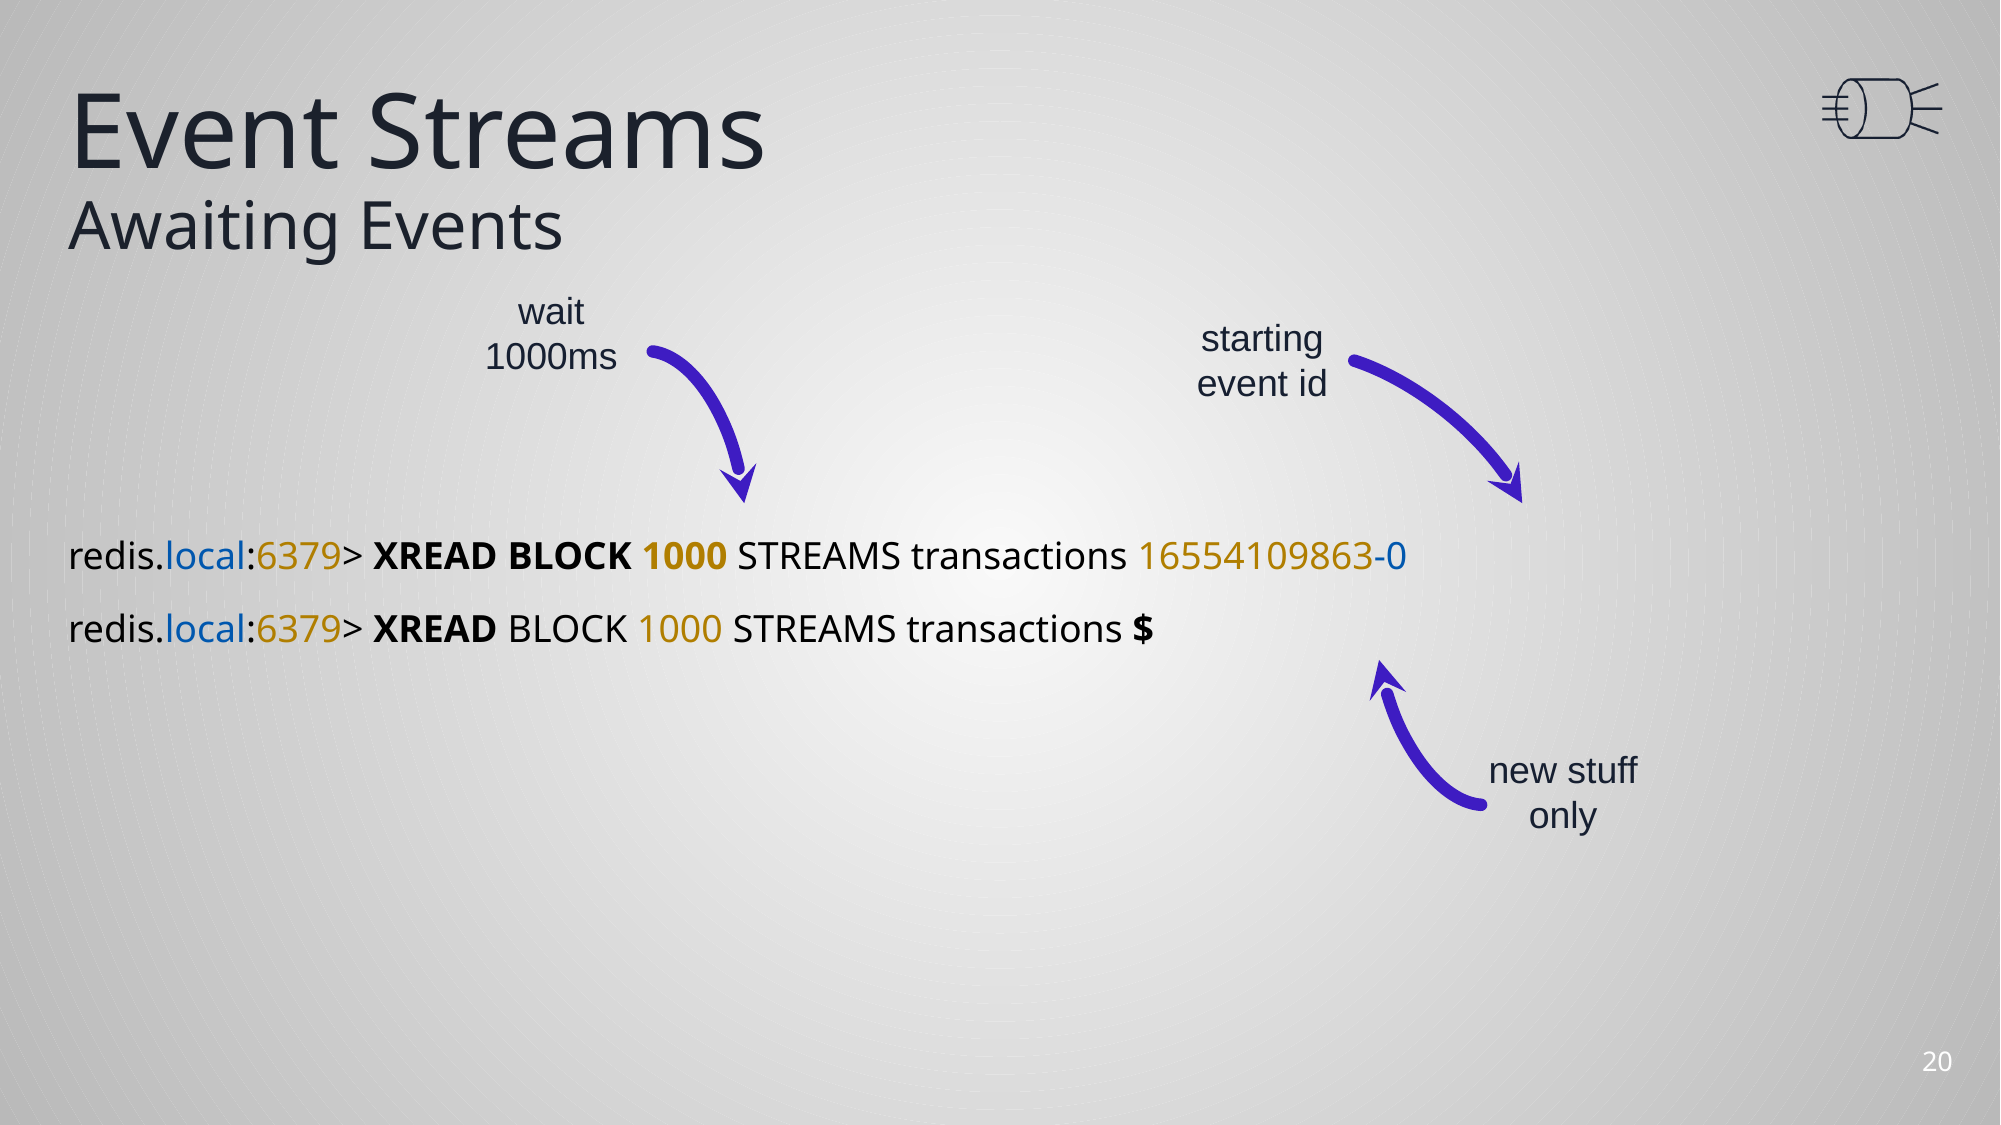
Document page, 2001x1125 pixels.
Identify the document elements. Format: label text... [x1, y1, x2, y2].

text_box [1354, 360, 1523, 504]
text_box redis.local:6379> XREAD BLOCK 1000 STREAMS transactions $ [53, 597, 1751, 658]
subtitle Event Streams [53, 49, 1816, 167]
text_box starting event id [1180, 306, 1344, 411]
slide_number ‹#› [1853, 1019, 1974, 1106]
text_box wait 1000ms [468, 279, 634, 385]
subtitle Awaiting Events [53, 167, 1943, 248]
picture [1821, 33, 1943, 183]
text_box [652, 351, 749, 504]
text_box new stuff only [1472, 738, 1654, 844]
text_box redis.local:6379> XREAD BLOCK 1000 STREAMS transactions 16554109863-0 [53, 524, 1847, 585]
text_box [1375, 659, 1472, 804]
